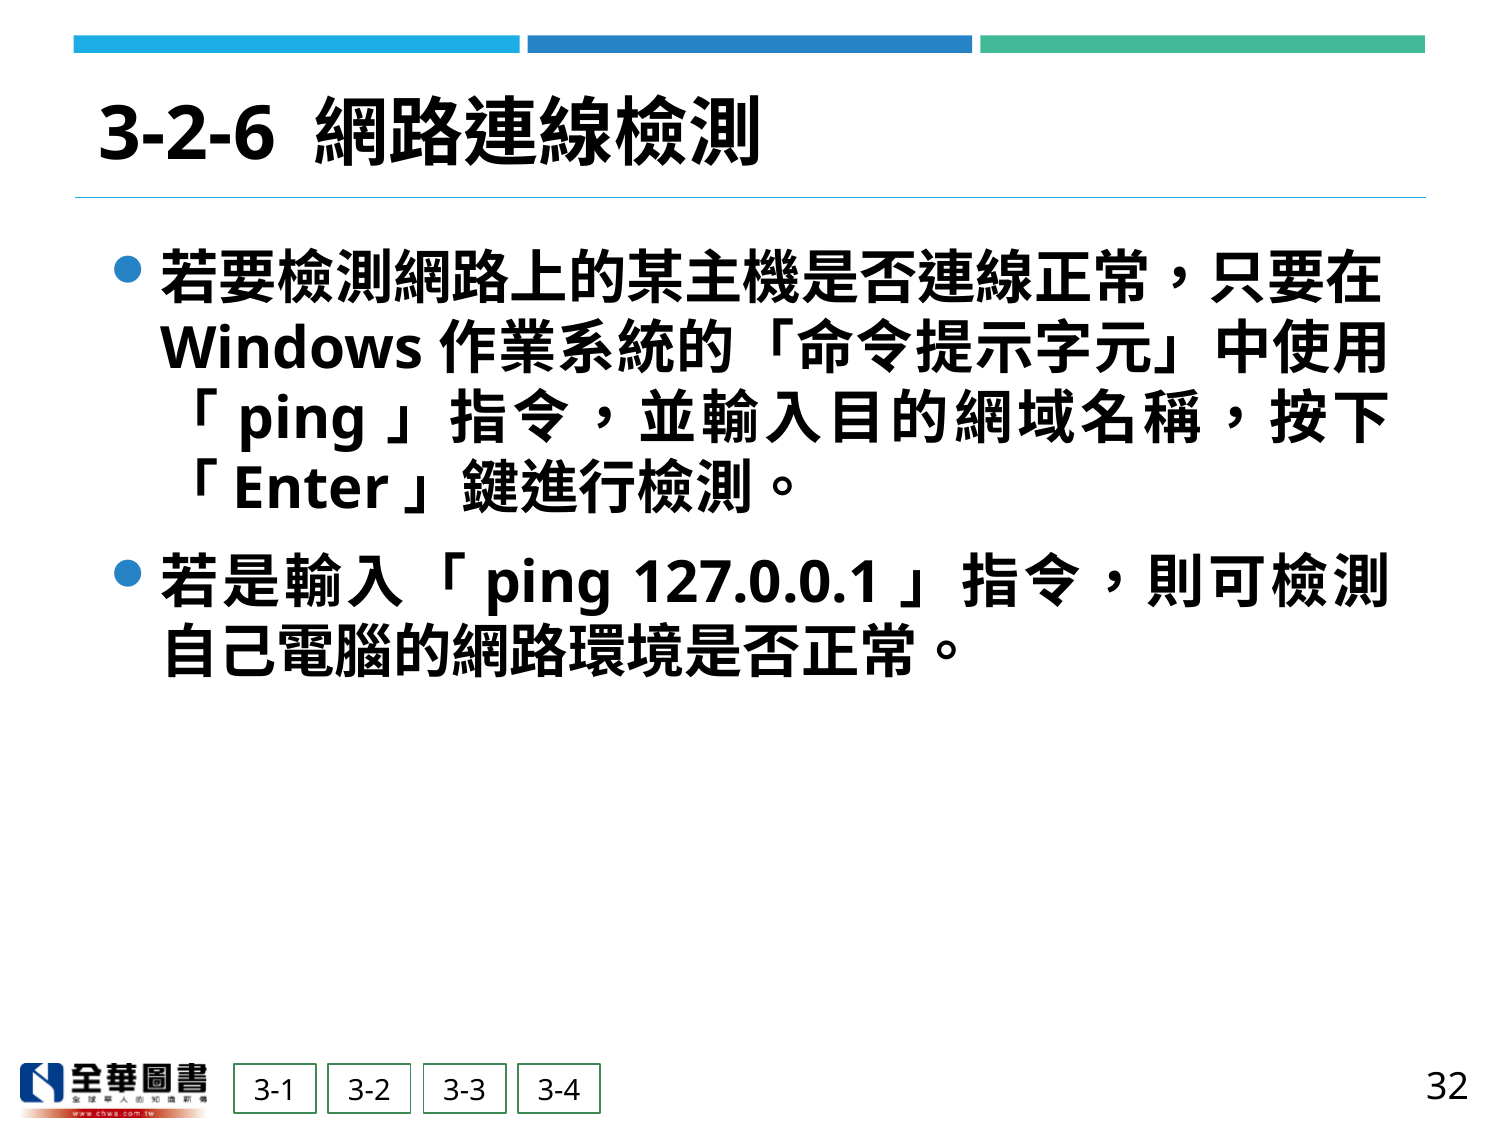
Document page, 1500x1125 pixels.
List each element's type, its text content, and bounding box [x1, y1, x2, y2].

title 3-2-6 網路連線檢測 [83, 68, 1406, 191]
slide_number 32 [1357, 1057, 1484, 1118]
list 若要檢測網路上的某主機是否連線正常，只要在Windows作業系統的「命令提示字元」中使用「ping」指令，並輸入目的網域名稱，按下「Enter」鍵進行檢測。 若是輸入「ping 127.0.0.1」指令，則可檢測自己電腦的網路環境是否正常。 [95, 232, 1406, 1035]
picture [20, 1063, 207, 1118]
